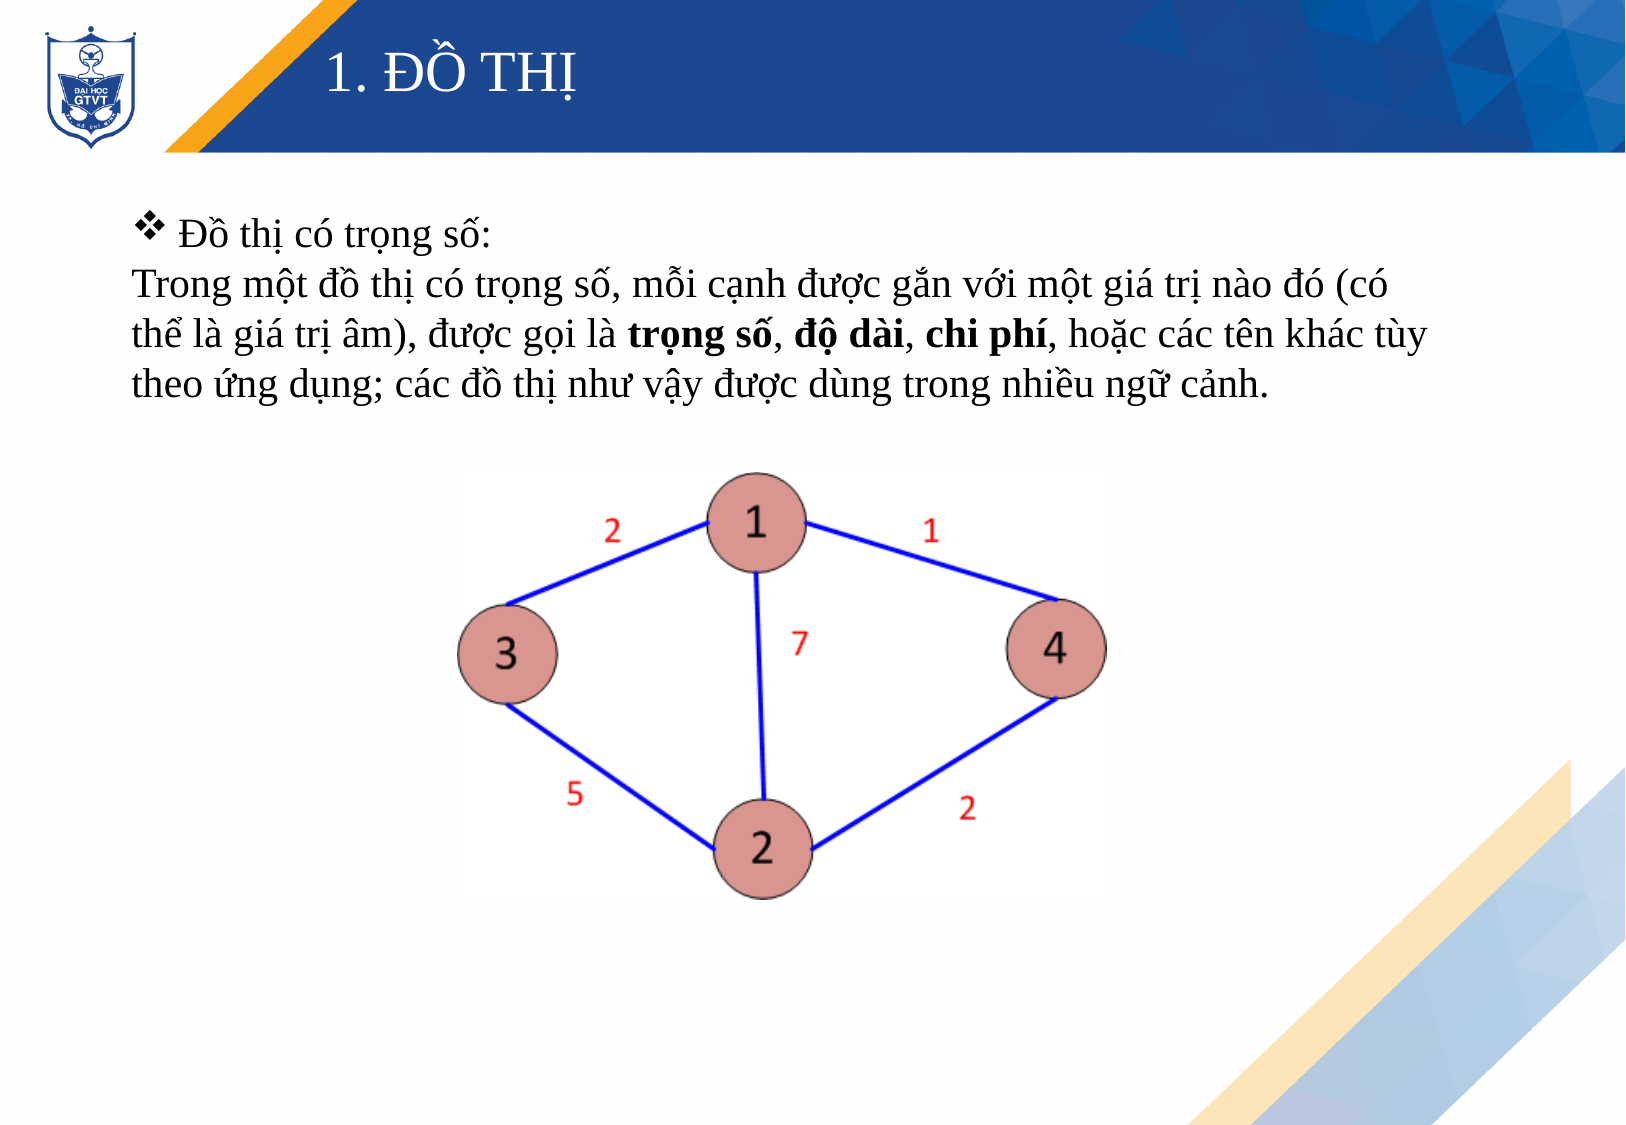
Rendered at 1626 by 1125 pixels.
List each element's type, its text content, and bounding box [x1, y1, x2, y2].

text_box Đồ thị có trọng số: Trong một đồ thị có trọng số, mỗi cạnh được gắn với một giá trị nào đó (có thể là giá trị âm), được gọi là trọng số, độ dài, chi phí, hoặc các tên khác tùy theo ứng dụng; các đồ thị như vậy được dùng trong nhiều ngữ cảnh. [116, 198, 1457, 458]
picture [0, 0, 1626, 1125]
text_box 1. ĐỒ THỊ [310, 26, 1091, 111]
